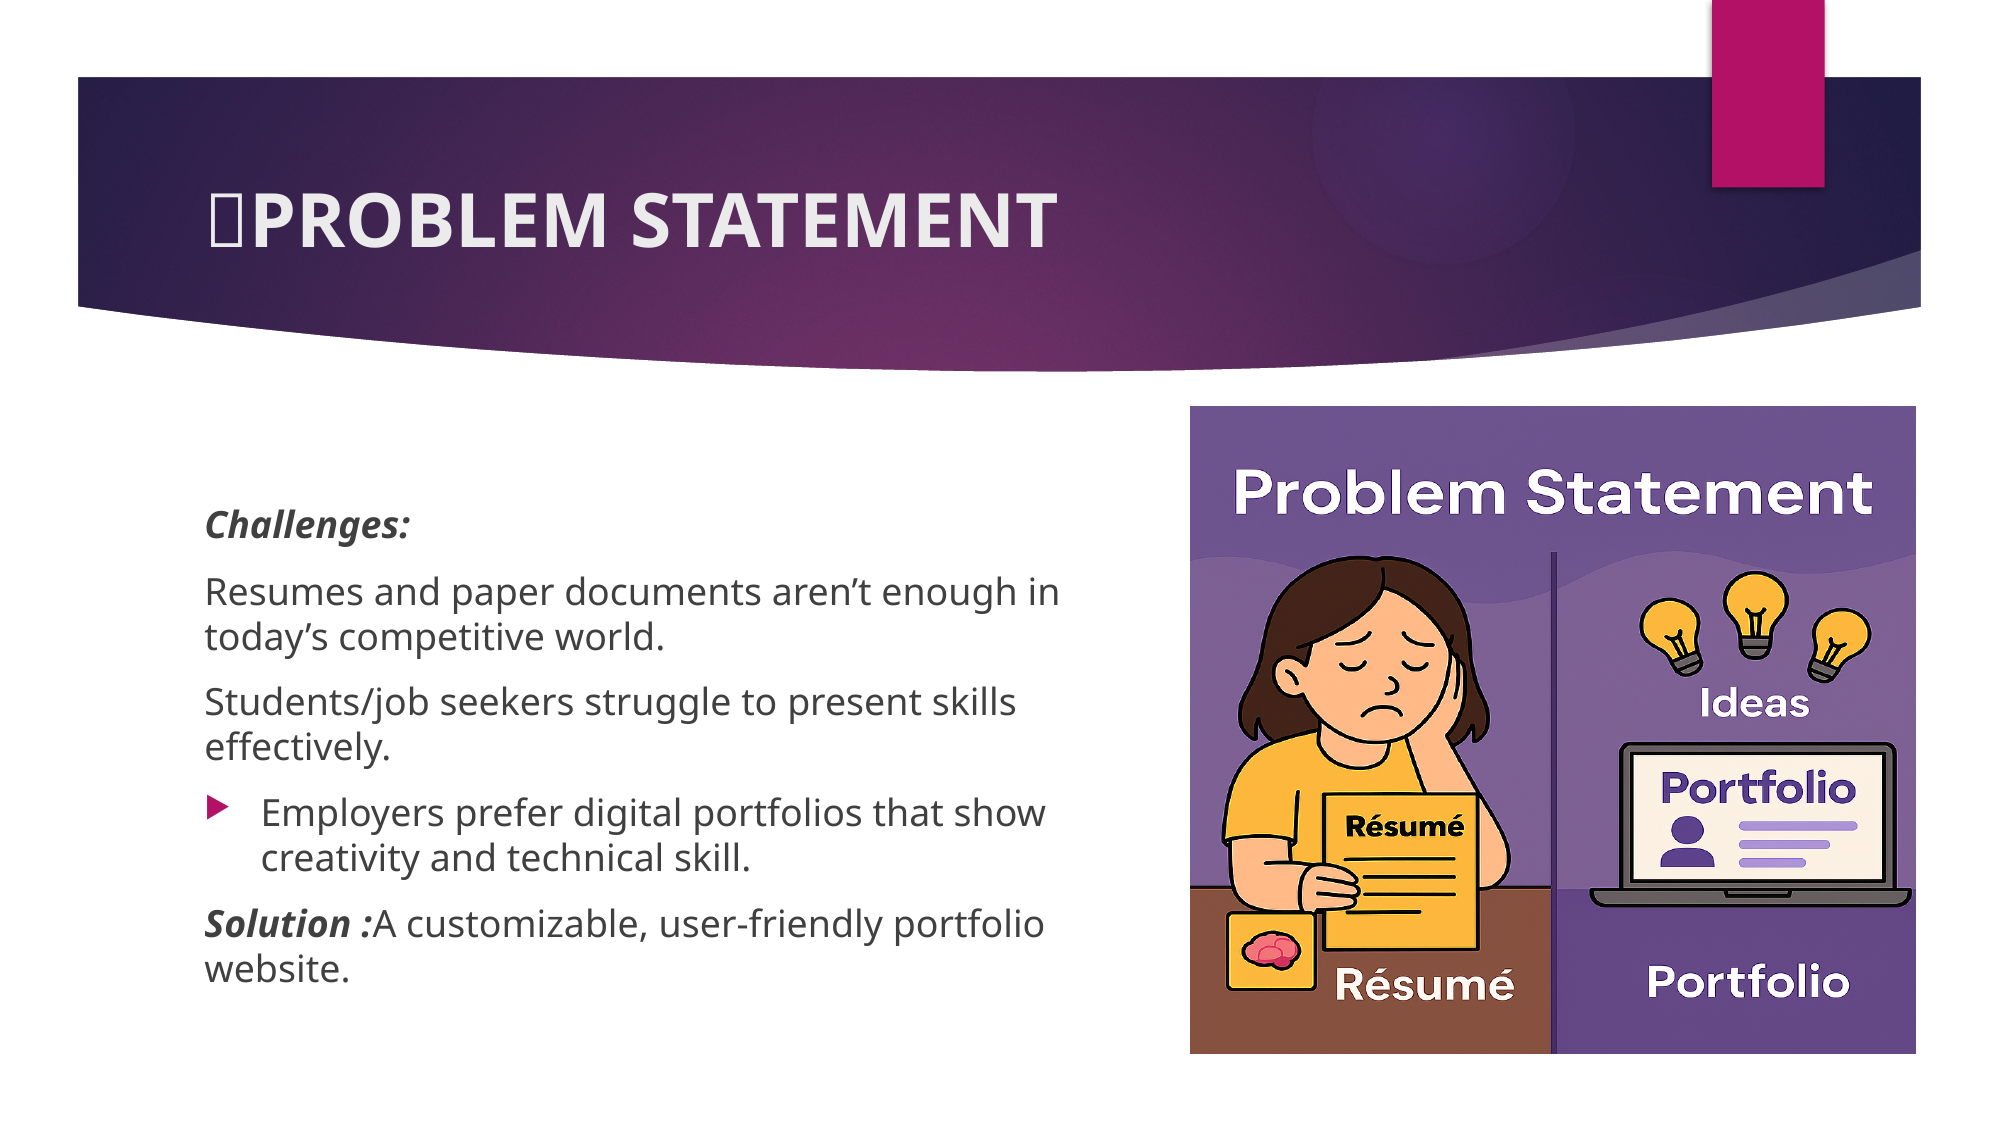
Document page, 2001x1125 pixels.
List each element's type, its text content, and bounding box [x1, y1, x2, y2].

picture [1189, 406, 1916, 1054]
title 💡PROBLEM STATEMENT [189, 159, 1627, 276]
list Challenges: Resumes and paper documents aren’t enough in today’s competitive world. Students/job seekers struggle to present skills effectively. Employers prefer digital portfolios that show creativity and technical skill. Solution :A customizable, user-friendly portfolio website. [189, 494, 1134, 1033]
